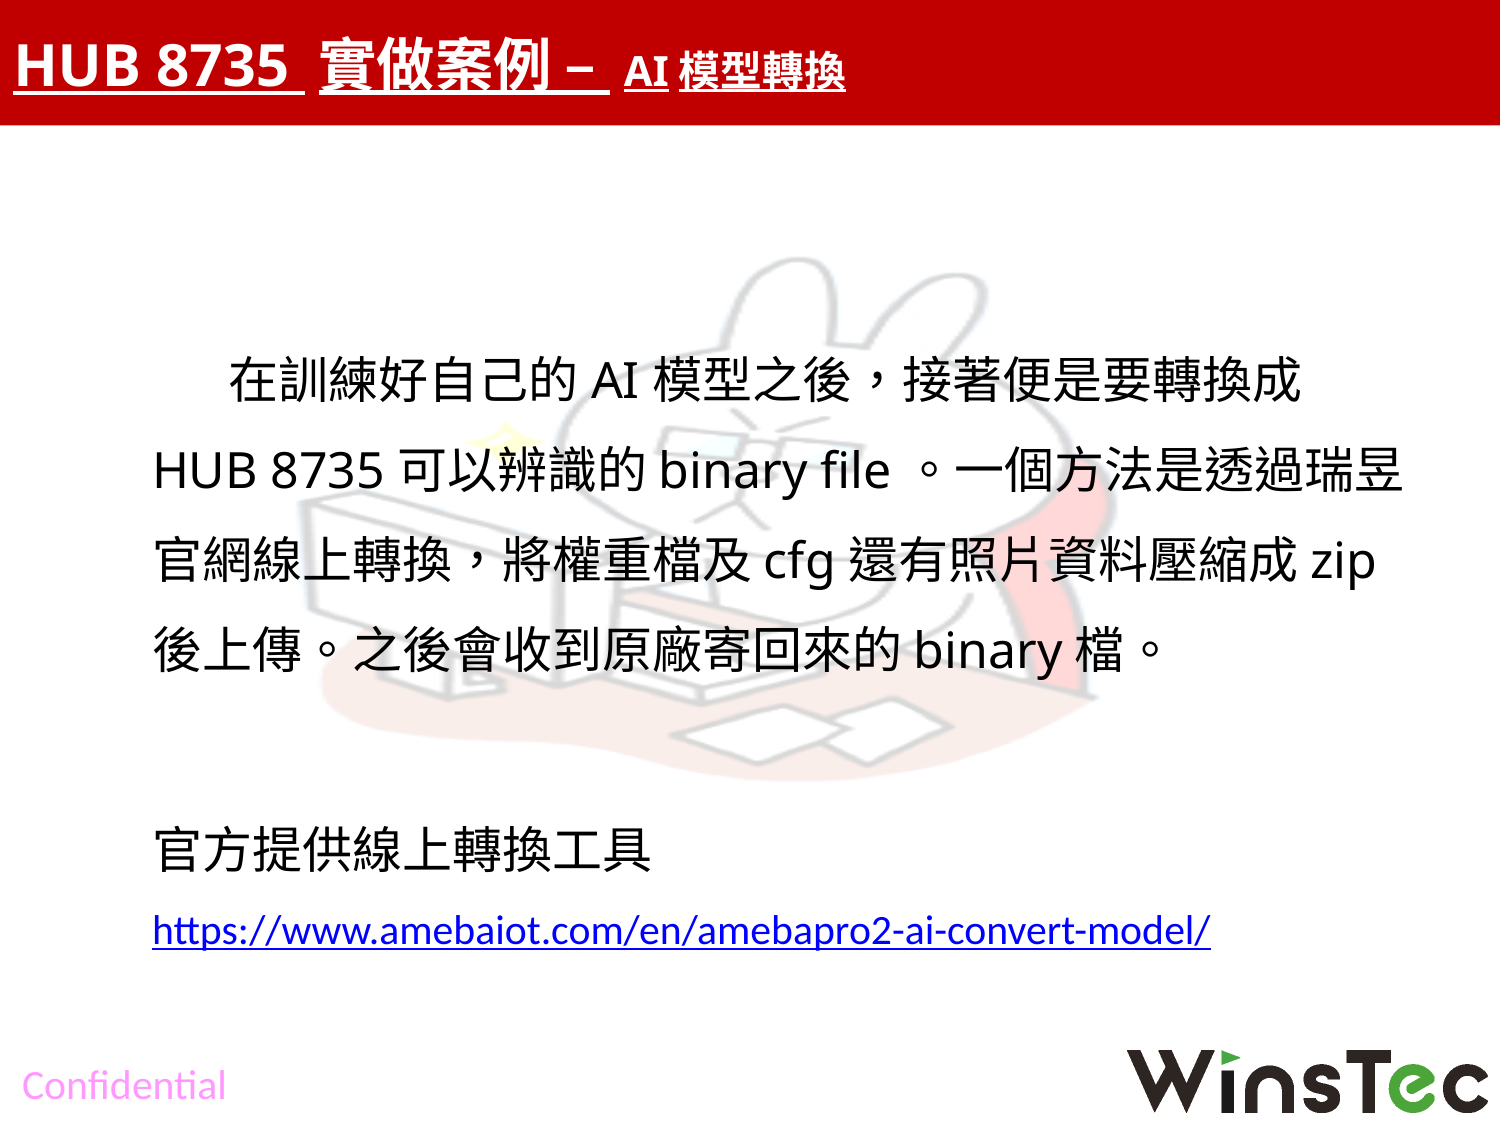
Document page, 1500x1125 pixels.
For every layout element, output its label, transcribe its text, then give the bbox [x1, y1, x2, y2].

text_box 在訓練好自己的AI模型之後，接著便是要轉換成HUB 8735可以辨識的binary file。一個方法是透過瑞昱官網線上轉換，將權重檔及cfg還有照片資料壓縮成zip後上傳。之後會收到原廠寄回來的binary檔。 官方提供線上轉換工具 https://www.amebaiot.com/en/amebapro2-ai-convert-model/ [137, 233, 1425, 1013]
slide_number 30 [1074, 1042, 1425, 1103]
text_box Confidential [0, 1050, 243, 1116]
picture [254, 243, 1248, 795]
text_box [112, 208, 1400, 988]
picture [1127, 1049, 1489, 1113]
text_box HUB 8735 實做案例 – AI模型轉換 [0, 0, 1500, 127]
